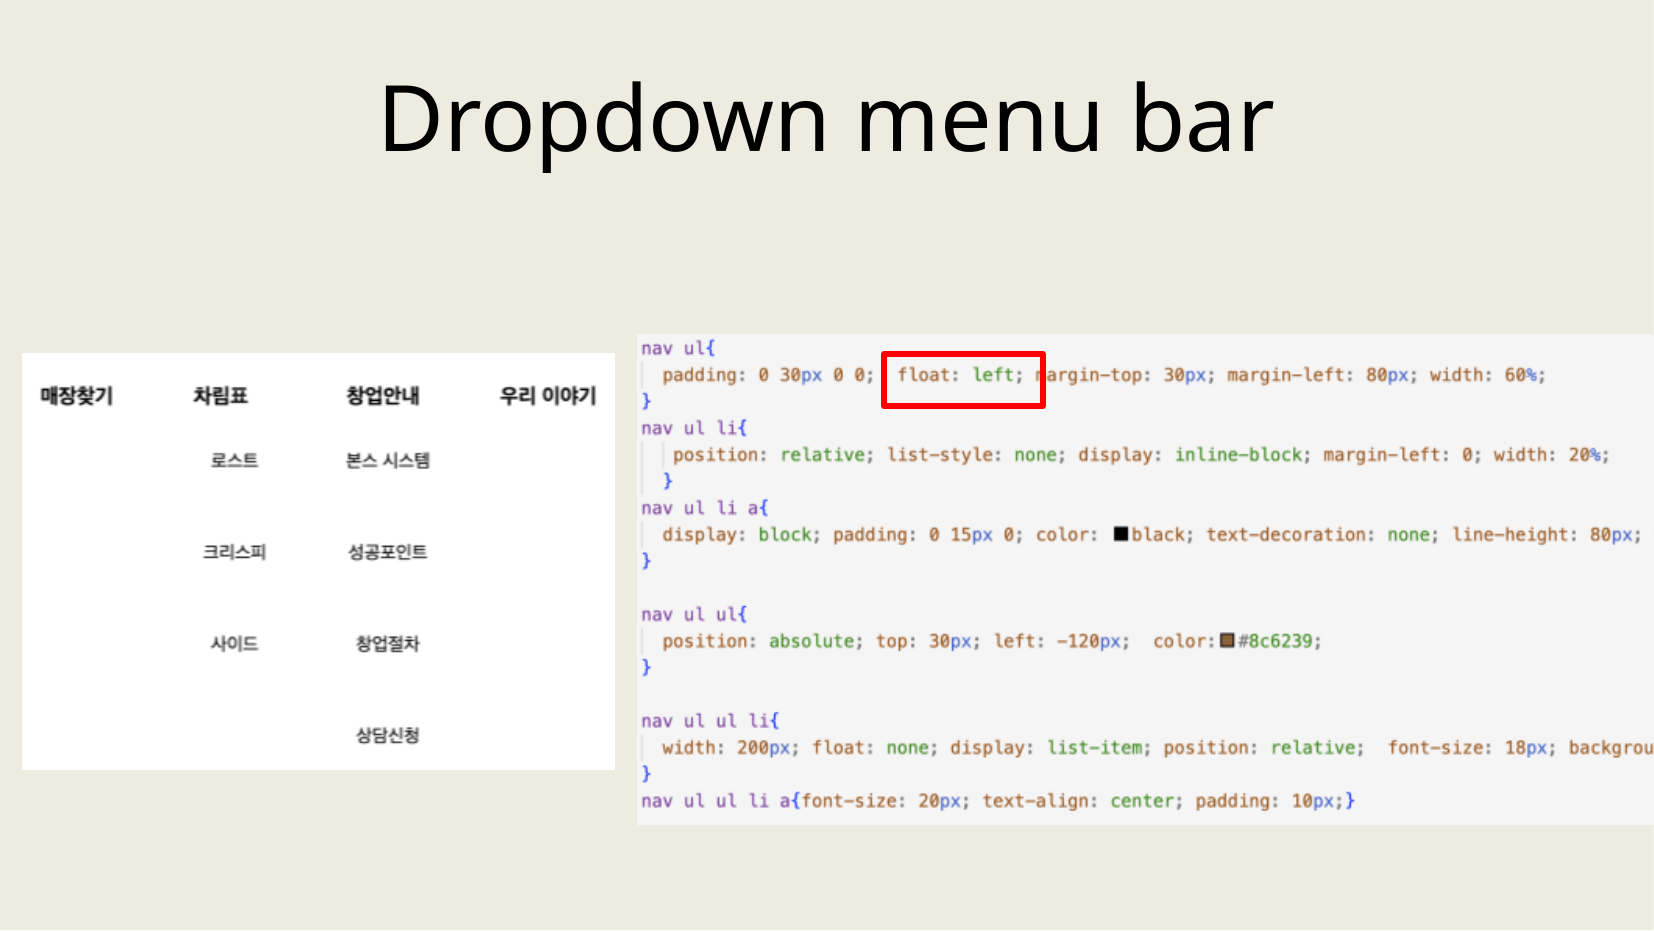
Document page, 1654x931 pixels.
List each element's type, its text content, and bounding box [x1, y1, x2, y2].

picture [22, 353, 616, 771]
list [637, 334, 1654, 825]
title Dropdown menu bar [82, 37, 1571, 193]
